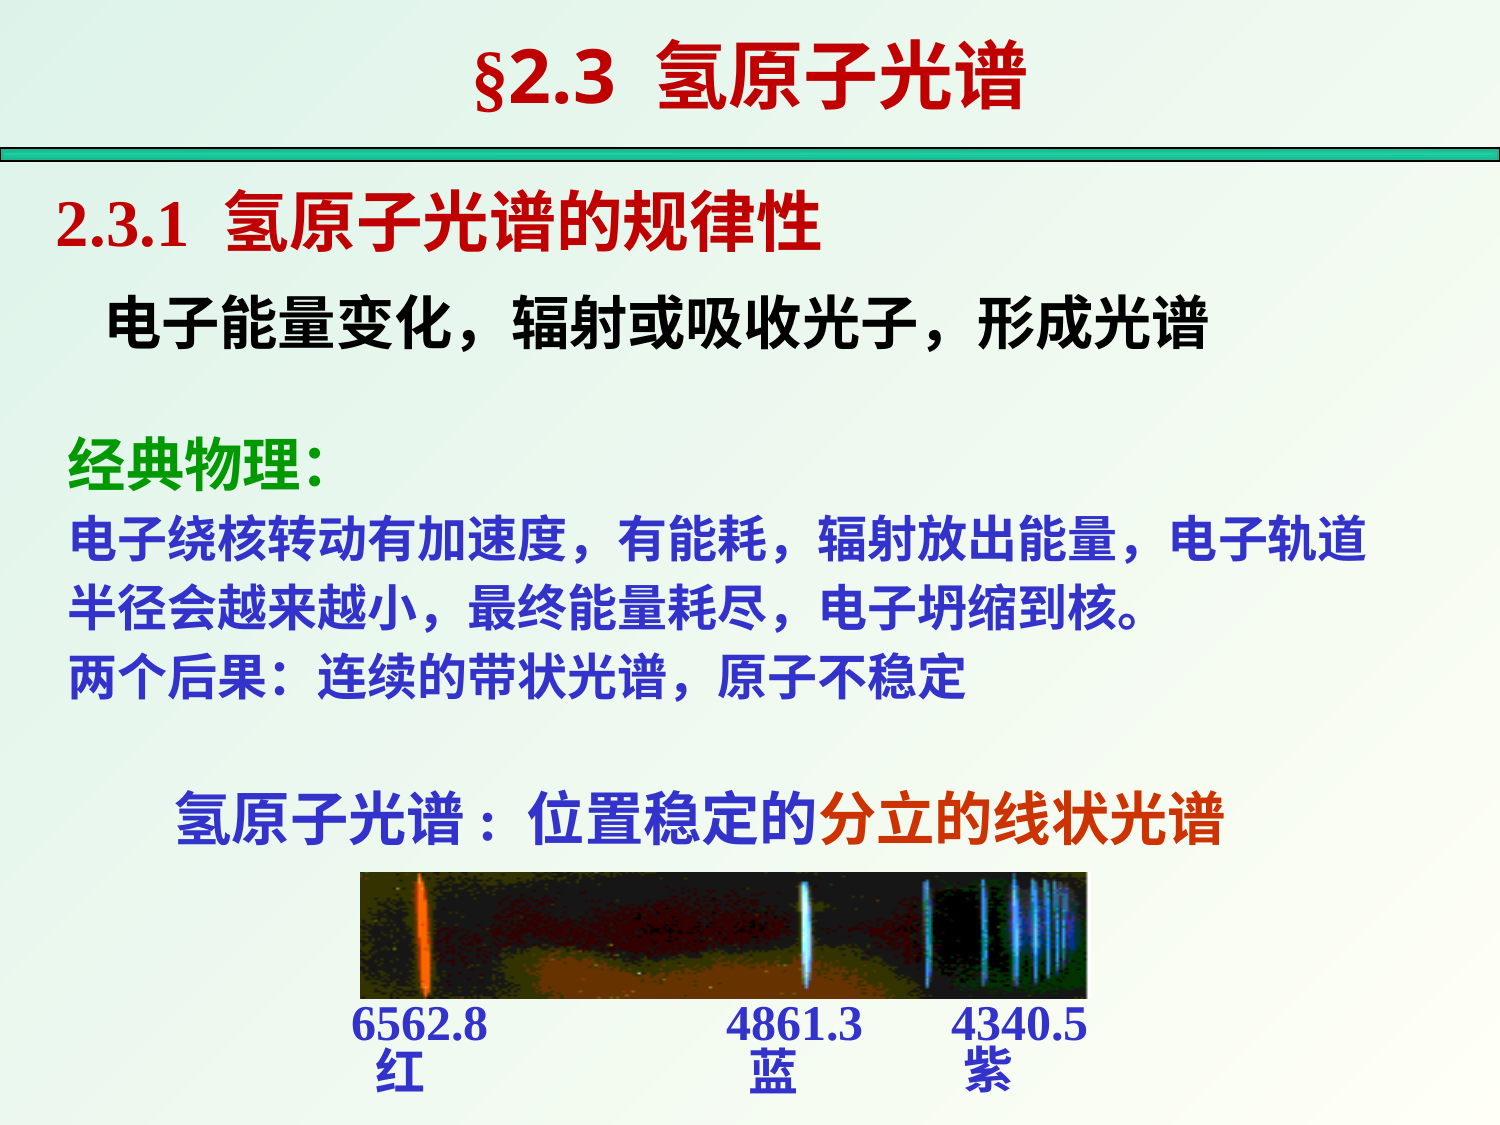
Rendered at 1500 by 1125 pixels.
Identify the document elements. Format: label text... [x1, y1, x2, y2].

title §2.3 氢原子光谱 [112, 9, 1388, 138]
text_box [148, 774, 1224, 1108]
text_box 2.3.1 氢原子光谱的规律性 [41, 172, 1140, 268]
text_box [0, 148, 1500, 161]
text_box 电子能量变化，辐射或吸收光子，形成光谱 [88, 278, 1414, 364]
text_box 经典物理： 电子绕核转动有加速度，有能耗，辐射放出能量，电子轨道半径会越来越小，最终能量耗尽，电子坍缩到核。 两个后果：连续的带状光谱，原子不稳定 [53, 410, 1424, 713]
